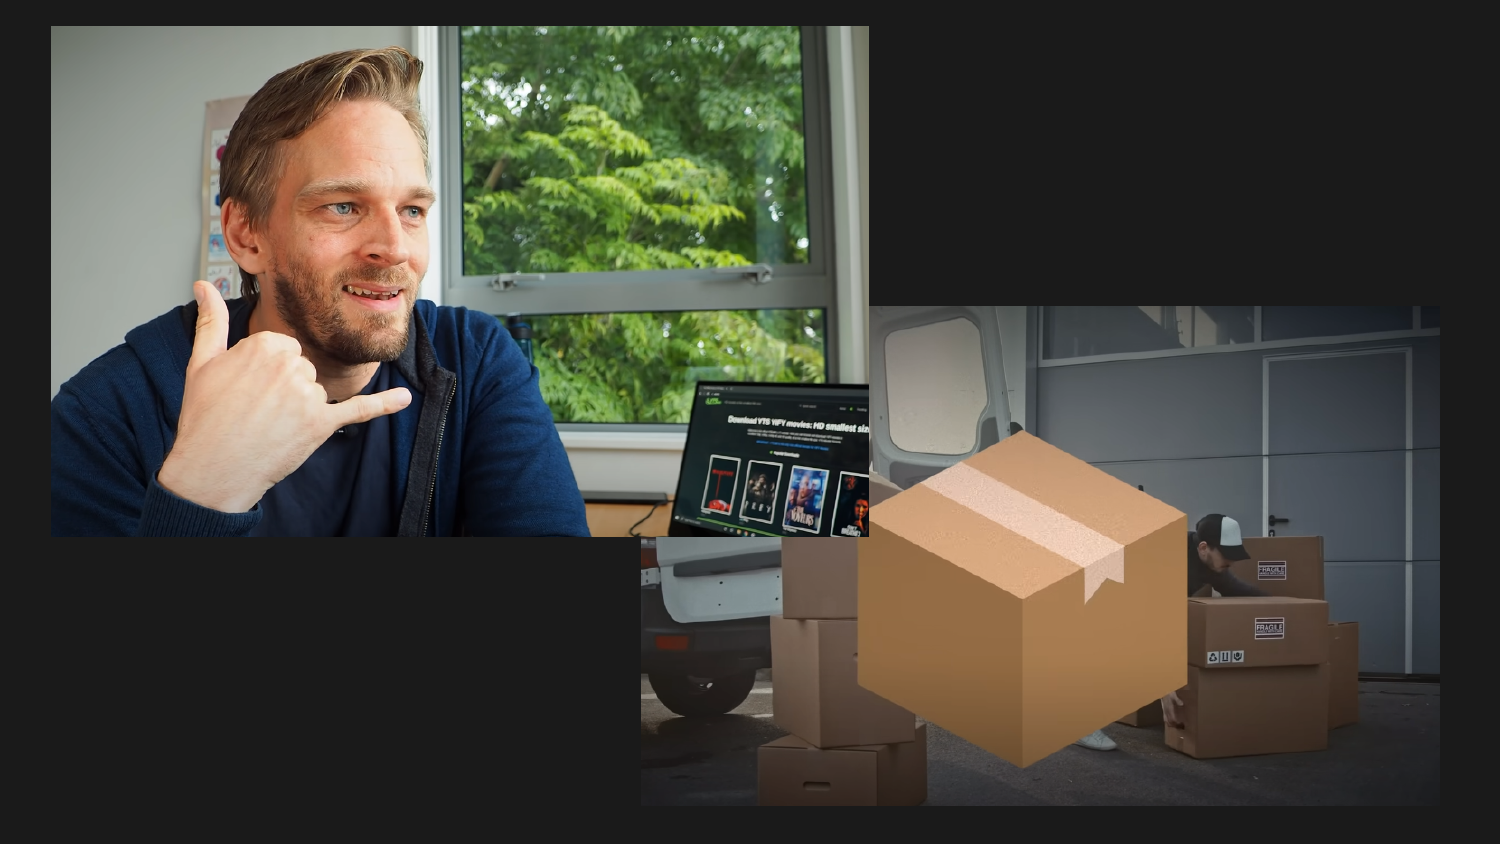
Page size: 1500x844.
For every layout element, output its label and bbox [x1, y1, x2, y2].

picture [50, 26, 1440, 806]
